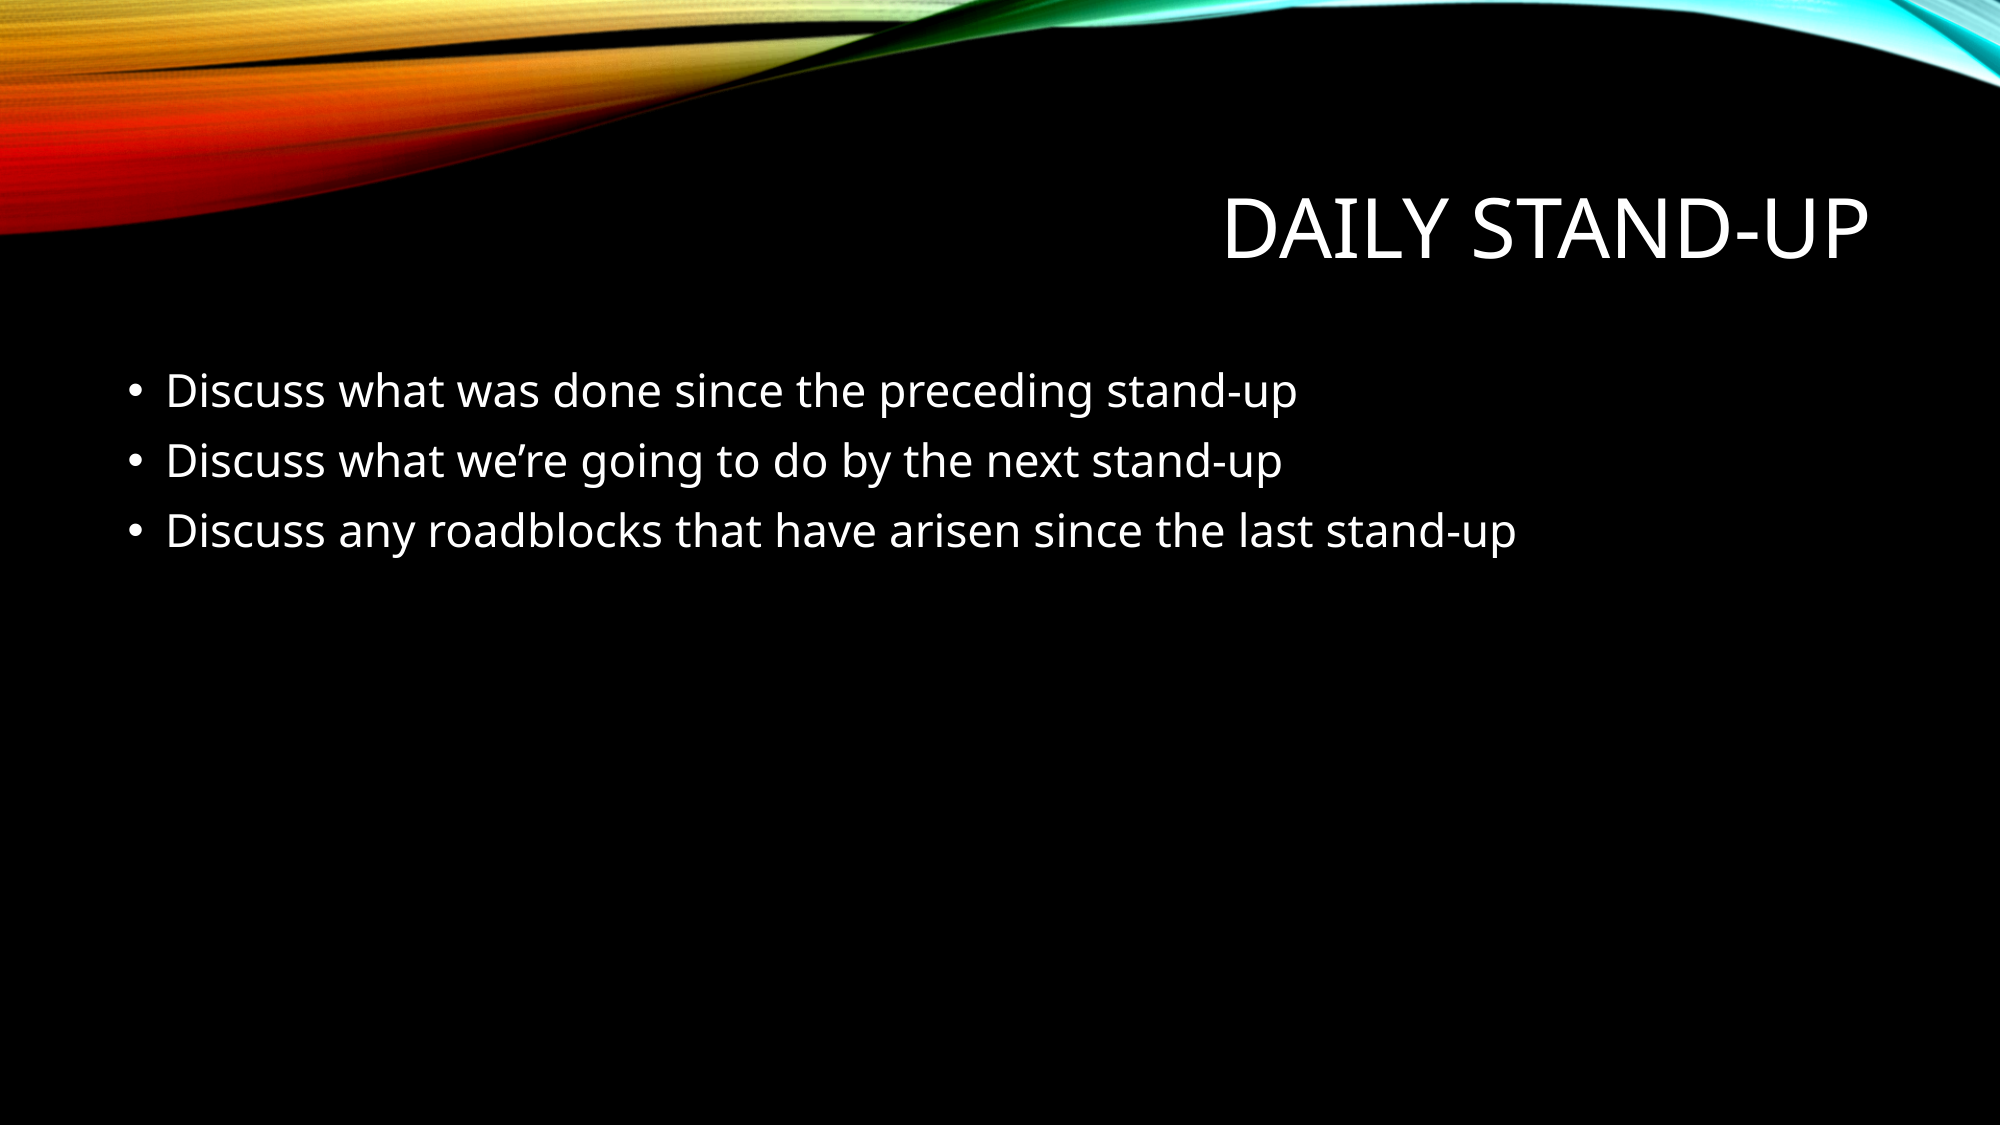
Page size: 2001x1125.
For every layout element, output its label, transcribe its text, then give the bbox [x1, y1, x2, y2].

list Discuss what was done since the preceding stand-up Discuss what we’re going to do by the next stand-up Discuss any roadblocks that have arisen since the last stand-up [112, 360, 1888, 1021]
picture [0, 0, 2000, 237]
title Daily stand-up [474, 125, 1888, 338]
